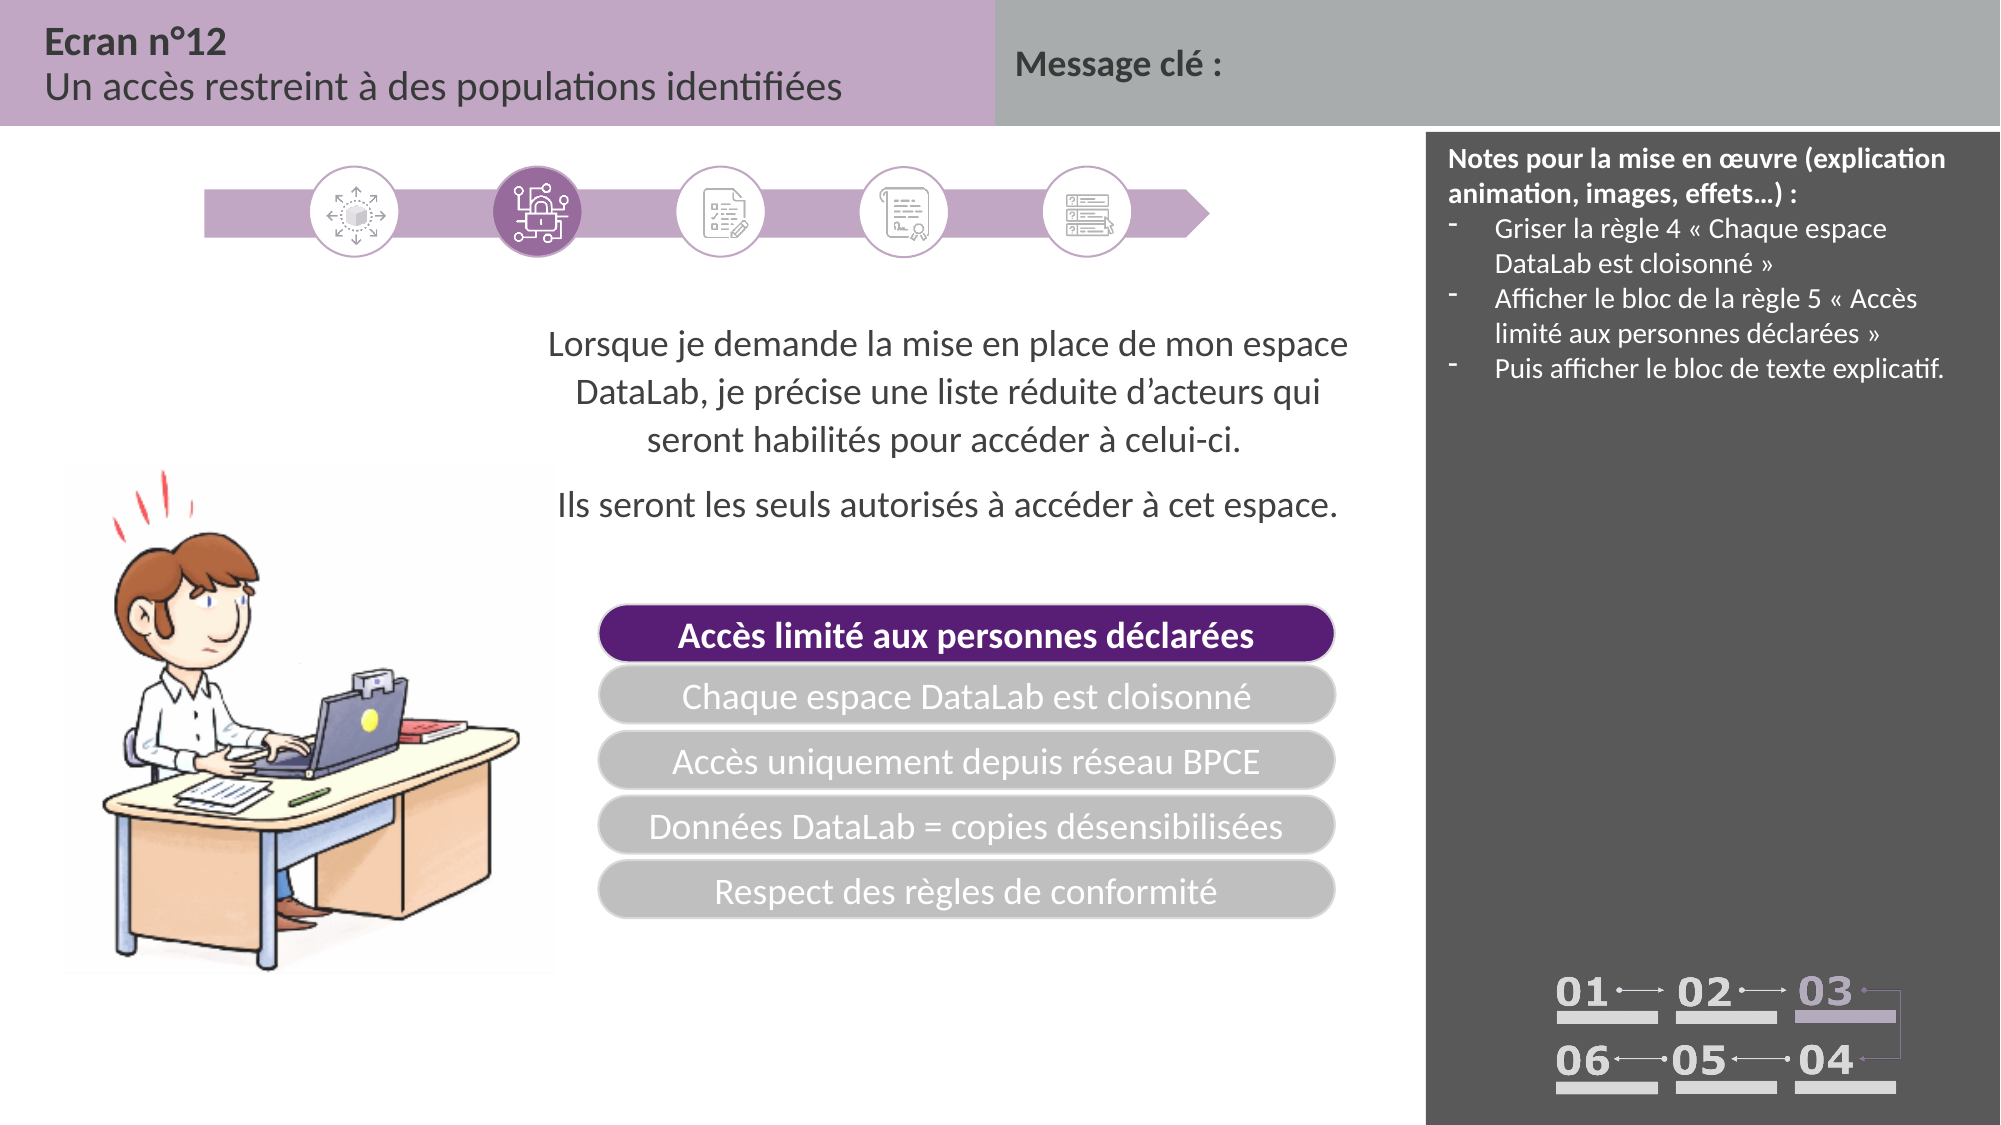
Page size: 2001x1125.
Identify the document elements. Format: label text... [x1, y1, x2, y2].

text_box [1425, 131, 2000, 1125]
text_box Accès uniquement depuis réseau BPCE [597, 729, 1336, 790]
text_box Données DataLab = copies désensibilisées [597, 794, 1336, 855]
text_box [204, 166, 1210, 258]
text_box [1442, 392, 1980, 1091]
picture [1530, 953, 1901, 1107]
text_box Accès limité aux personnes déclarées [597, 603, 1336, 664]
text_box Respect des règles de conformité [597, 859, 1336, 920]
picture [63, 465, 555, 975]
text_box Notes pour la mise en œuvre (explication animation, images, effets…) : Griser la règle 4 « Chaque espace DataLab est cloisonné » Afficher le bloc de la règle 5 « Accès limité aux personnes déclarées » Puis afficher le bloc de texte explicatif. [1433, 131, 1980, 392]
text_box Lorsque je demande la mise en place de mon espace DataLab, je précise une liste réduite d’acteurs qui seront habilités pour accéder à celui-ci. Ils seront les seuls autorisés à accéder à cet espace. [527, 308, 1371, 533]
title Ecran n°12 Un accès restreint à des populations identifiées [29, 4, 967, 124]
text_box Chaque espace DataLab est cloisonné [598, 664, 1337, 725]
list Message clé : [999, 10, 2000, 119]
